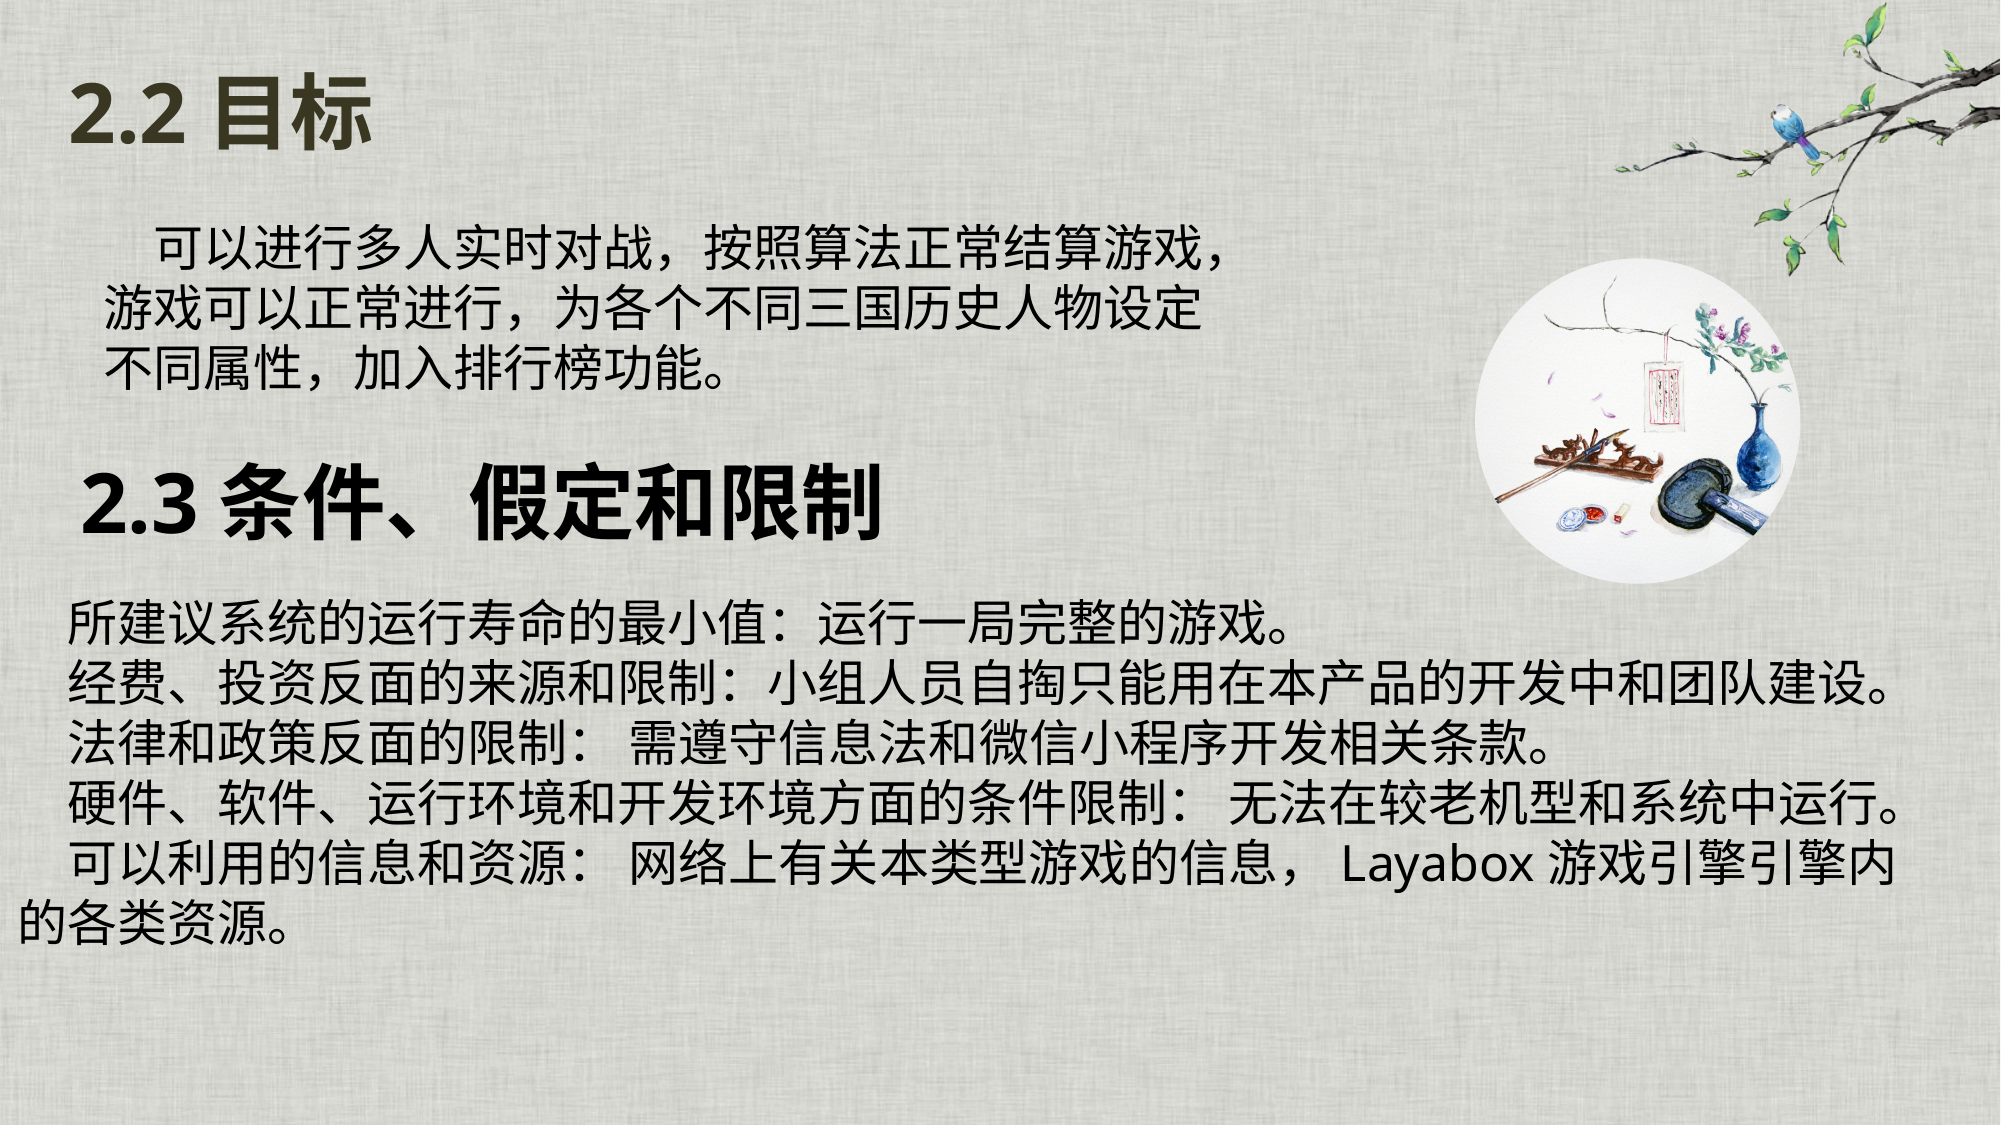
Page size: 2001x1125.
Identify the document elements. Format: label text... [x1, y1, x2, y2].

text_box 所建议系统的运行寿命的最小值：运行一局完整的游戏。 经费、投资反面的来源和限制：小组人员自掏只能用在本产品的开发中和团队建设。 法律和政策反面的限制： 需遵守信息法和微信小程序开发相关条款。 硬件、软件、运行环境和开发环境方面的条件限制： 无法在较老机型和系统中运行。 可以利用的信息和资源： 网络上有关本类型游戏的信息，Layabox游戏引擎引擎内的各类资源。 [2, 583, 1951, 959]
text_box 2.2目标 [53, 53, 540, 169]
text_box 可以进行多人实时对战，按照算法正常结算游戏，游戏可以正常进行，为各个不同三国历史人物设定不同属性，加入排行榜功能。 [88, 208, 1254, 404]
picture [0, 0, 2001, 1125]
text_box [1474, 273, 1802, 583]
text_box 2.3条件、假定和限制 [2, 443, 1161, 558]
